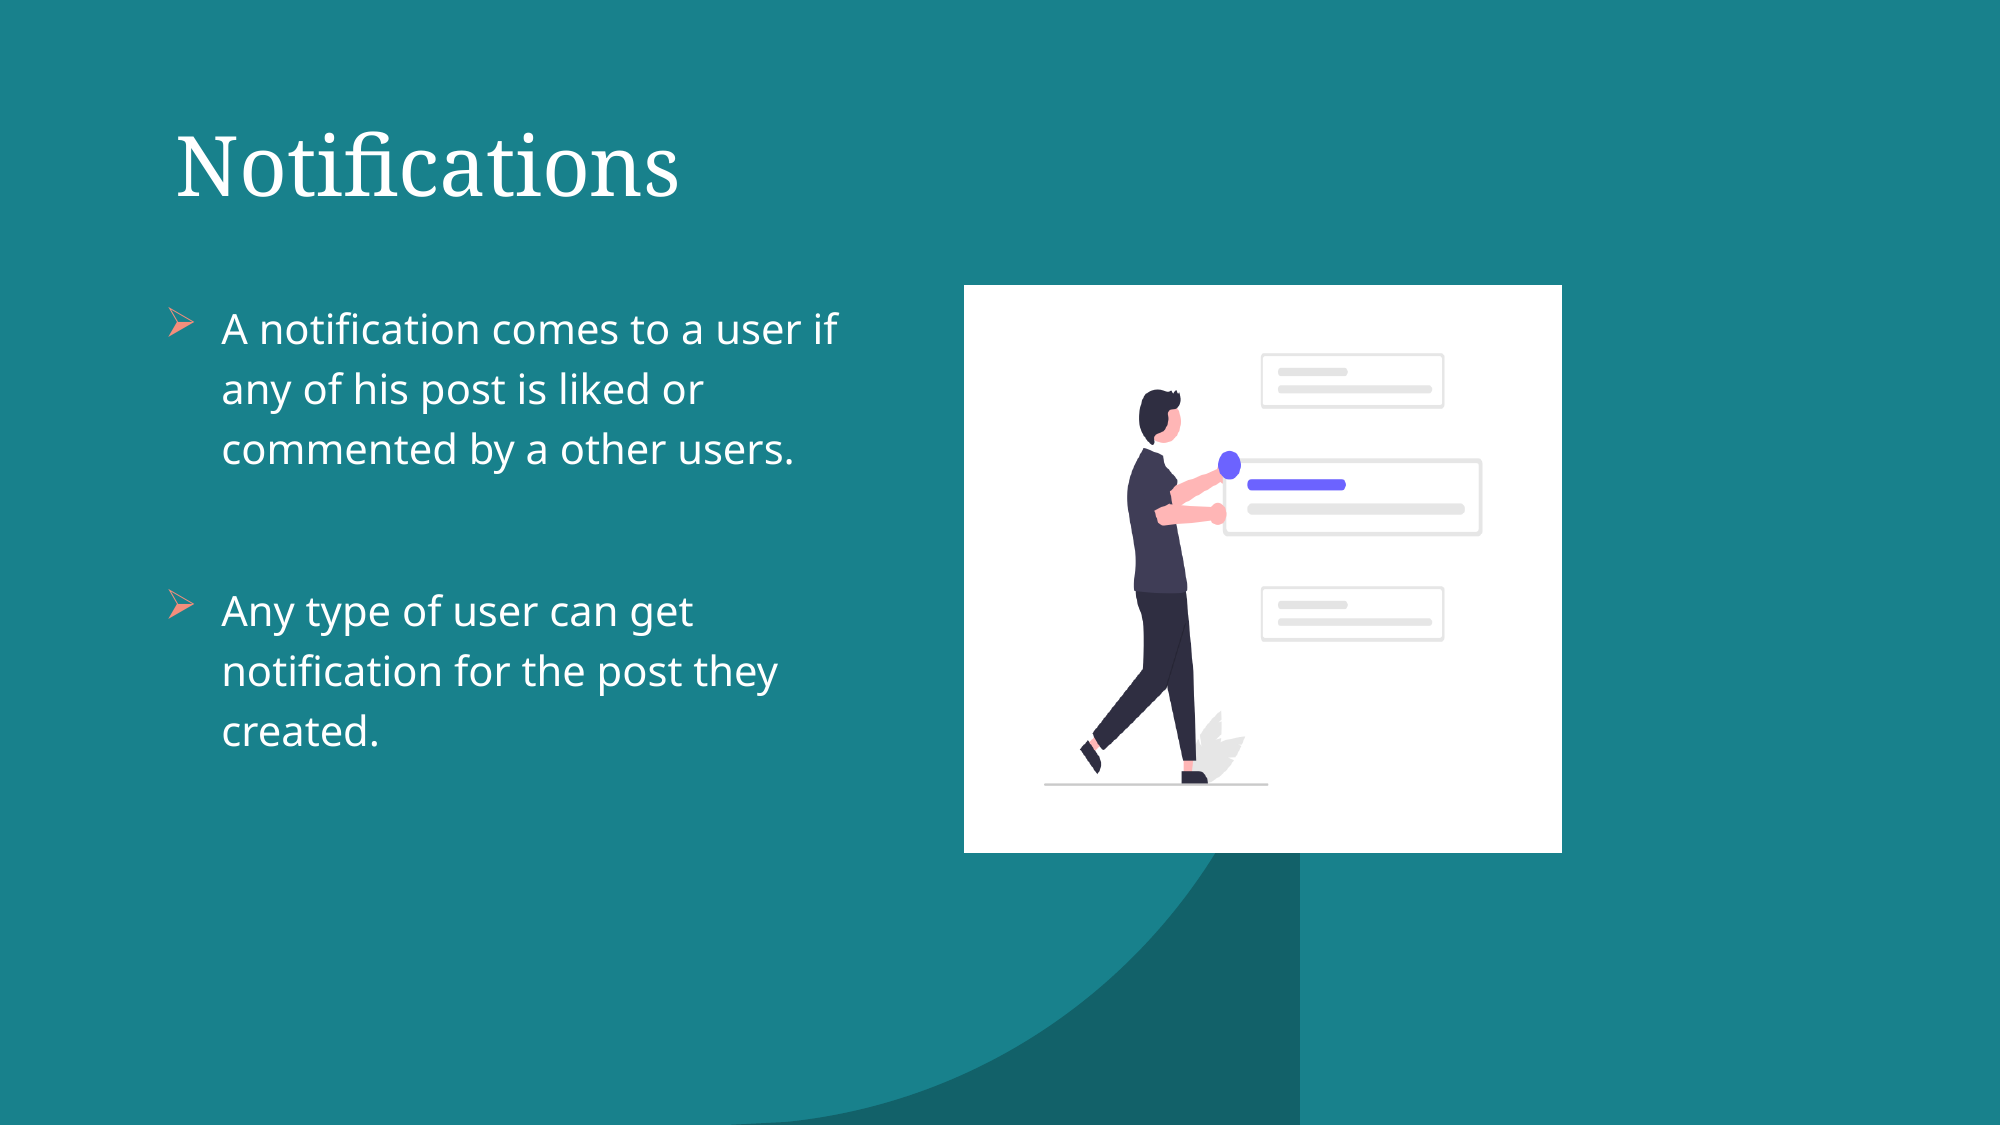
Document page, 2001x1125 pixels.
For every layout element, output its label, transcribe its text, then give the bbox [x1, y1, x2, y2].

text_box A notification comes to a user if any of his post is liked or commented by a other users. Any type of user can get notification for the post they created. [149, 285, 868, 951]
title Notifications [160, 98, 1106, 223]
picture [964, 285, 1562, 853]
